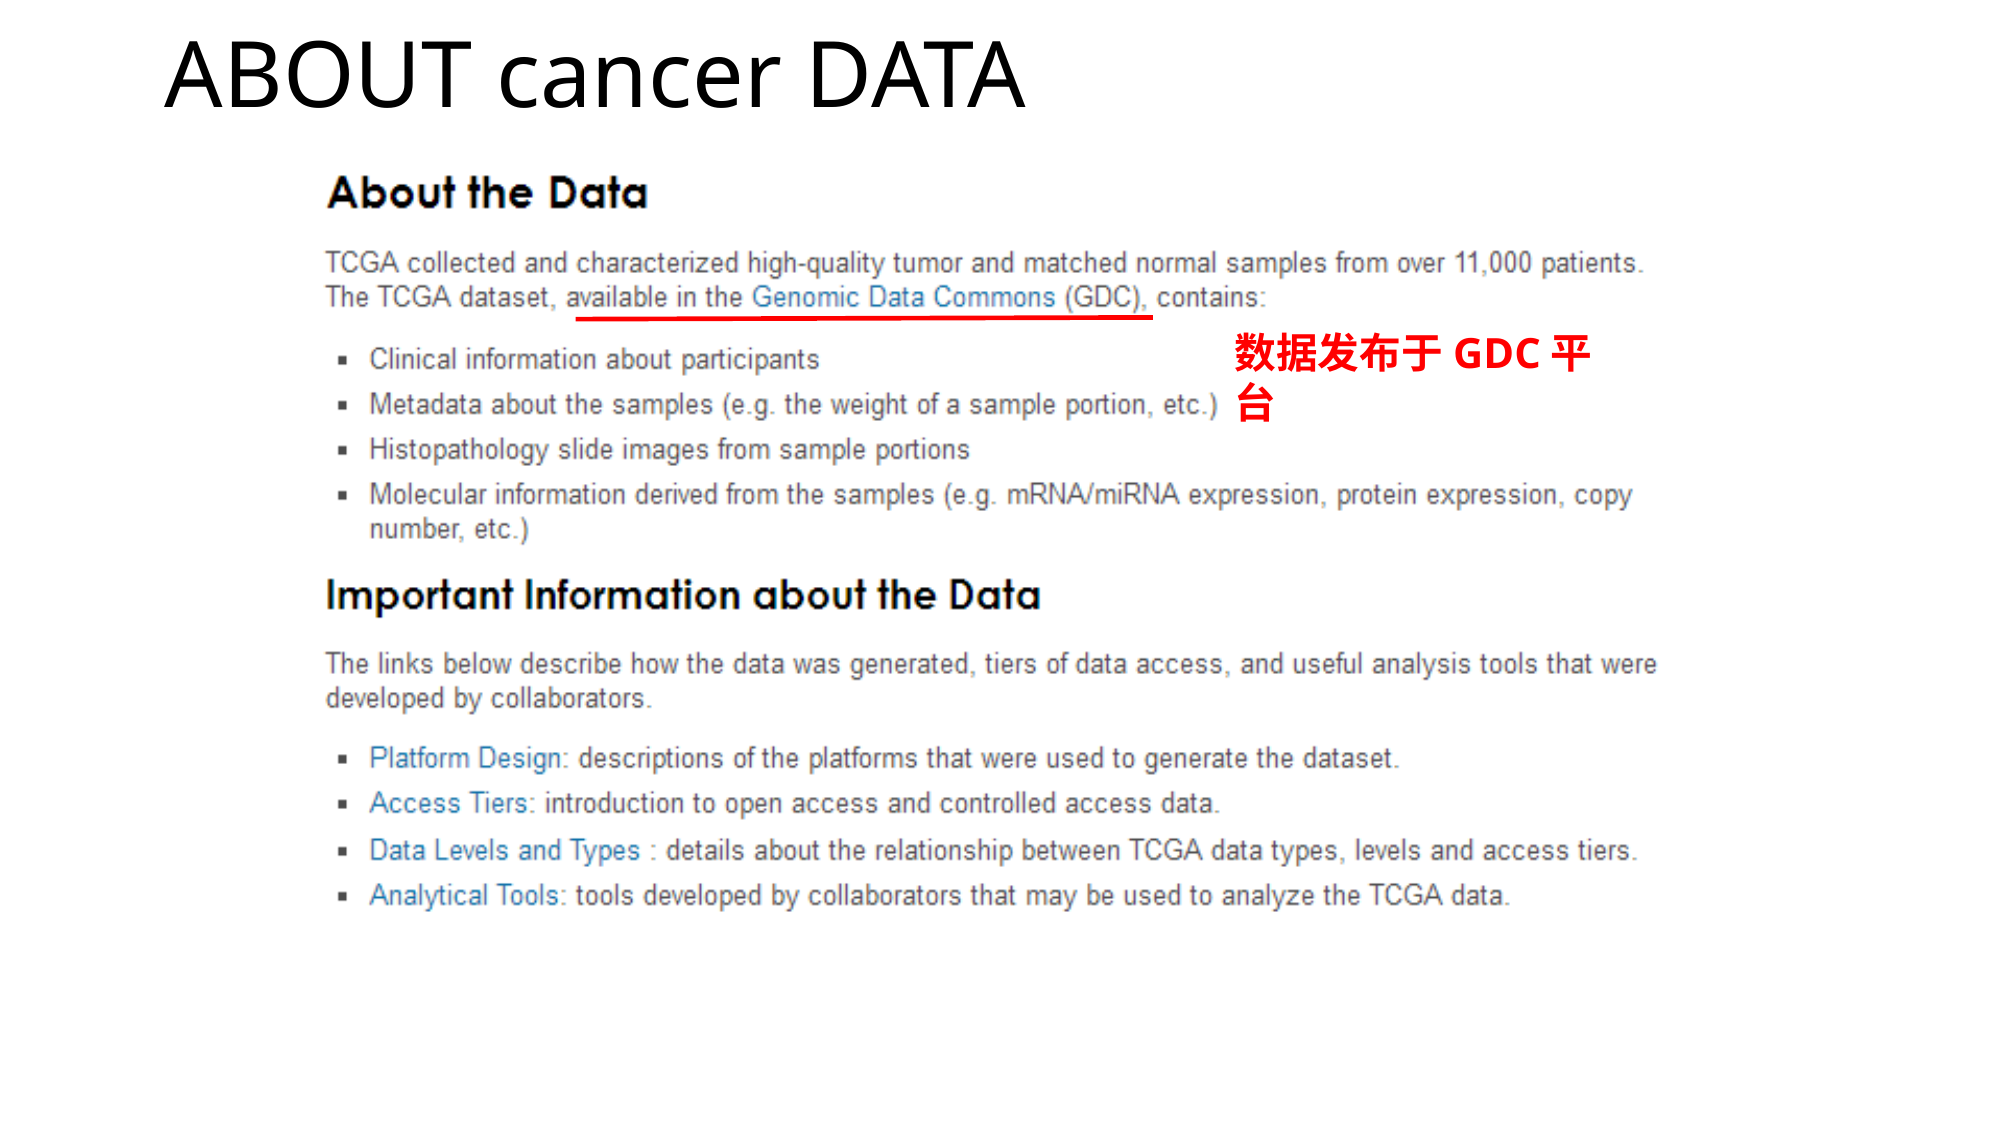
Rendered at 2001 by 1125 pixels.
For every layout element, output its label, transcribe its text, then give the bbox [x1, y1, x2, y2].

title ABOUT cancer DATA [149, 0, 1850, 156]
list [297, 155, 1702, 972]
